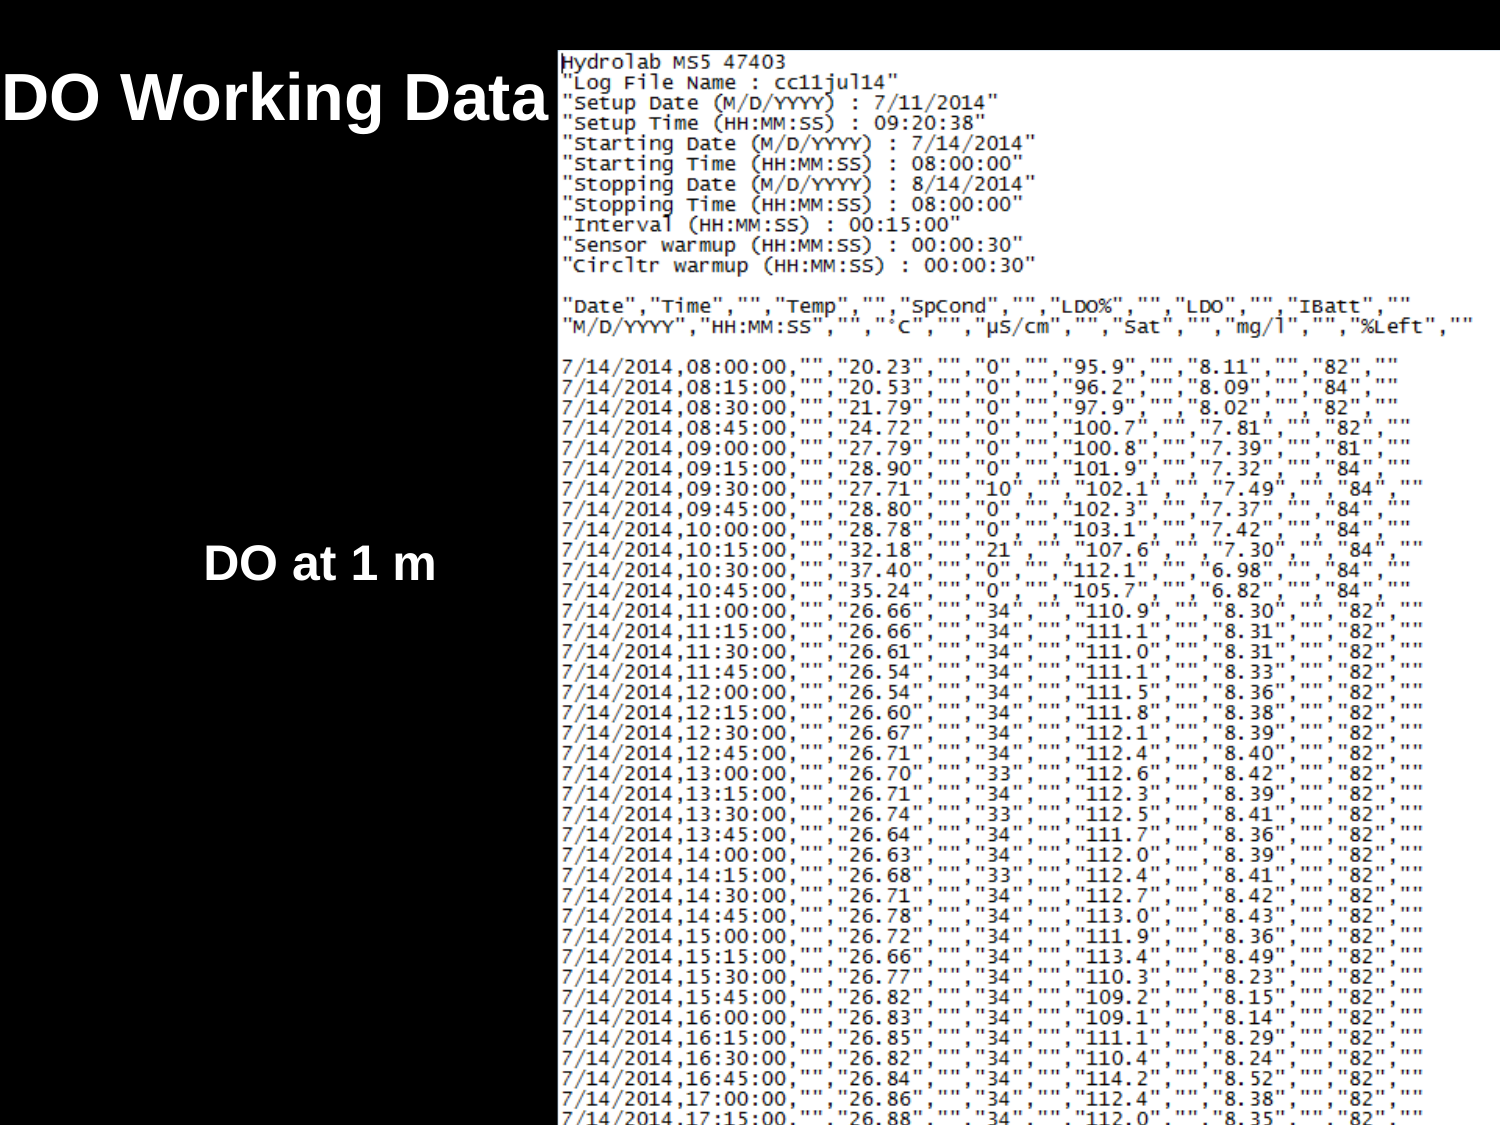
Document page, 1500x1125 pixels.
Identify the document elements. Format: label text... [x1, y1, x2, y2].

title DO Working Data [0, 0, 950, 188]
text_box DO at 1 m [188, 523, 453, 598]
picture [557, 50, 1500, 1125]
